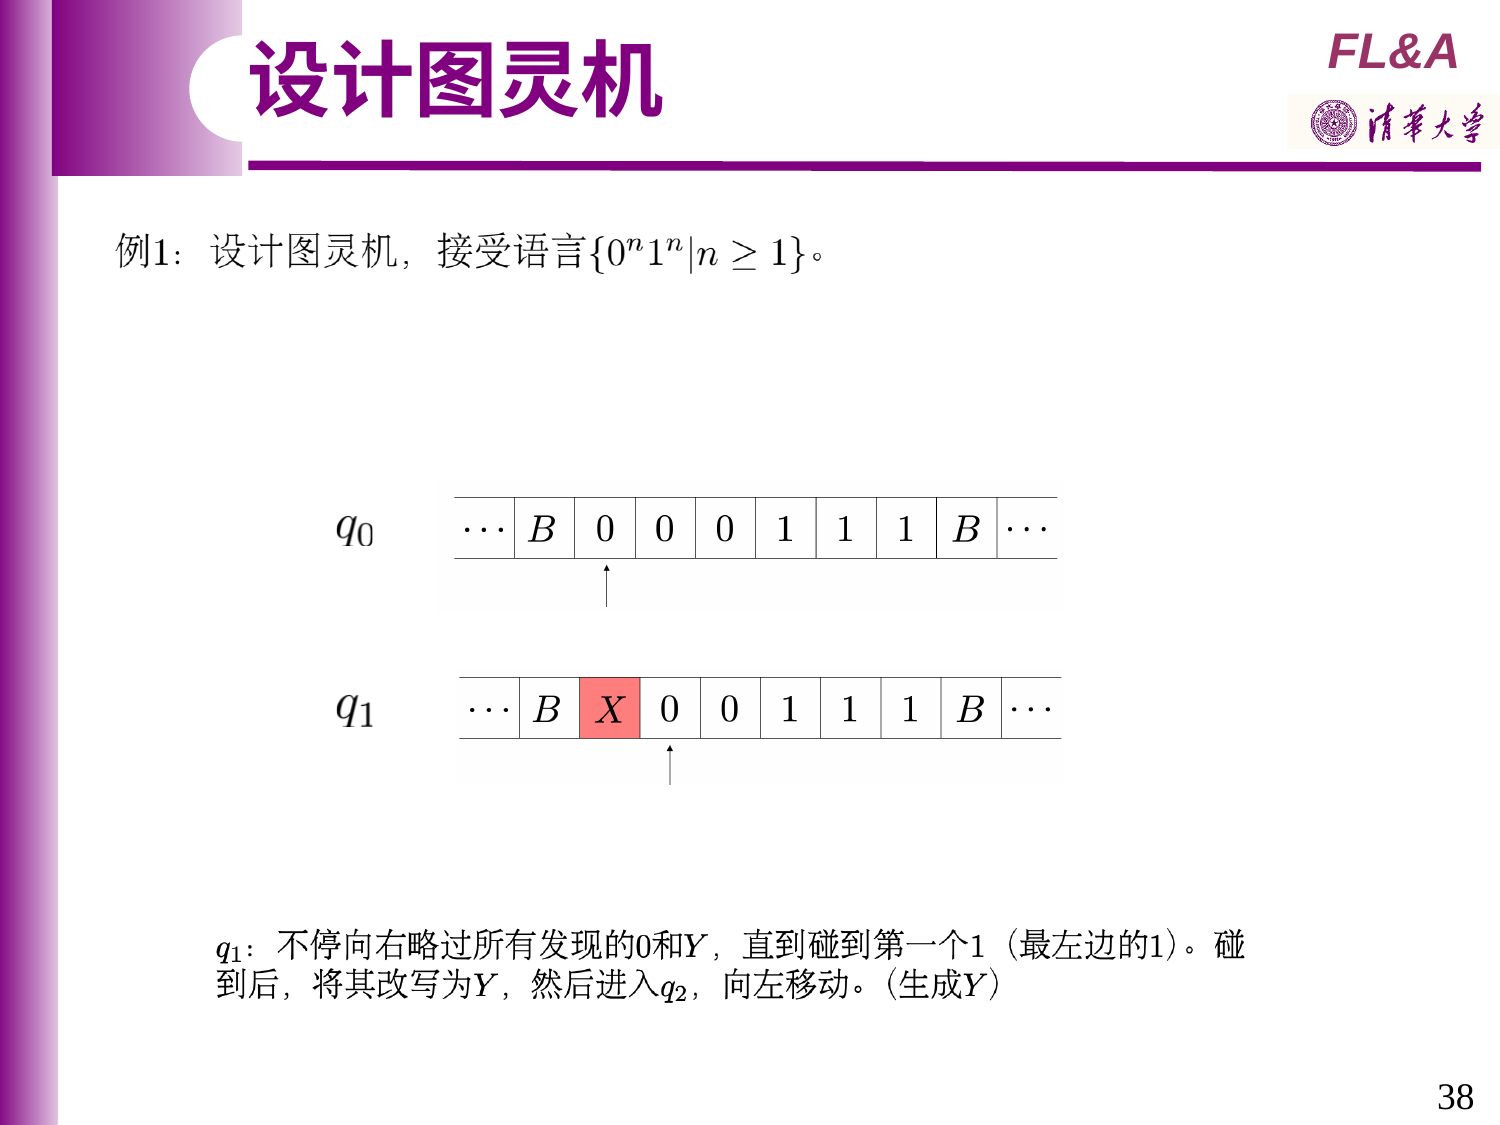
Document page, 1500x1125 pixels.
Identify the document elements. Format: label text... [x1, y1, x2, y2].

picture [455, 667, 1064, 785]
picture [1287, 94, 1500, 149]
picture [114, 231, 1417, 293]
picture [336, 514, 373, 547]
text_box 38 [1411, 1064, 1500, 1125]
text_box 设计图灵机 [232, 30, 679, 136]
picture [336, 694, 373, 727]
picture [206, 916, 1259, 1013]
picture [436, 480, 1064, 613]
